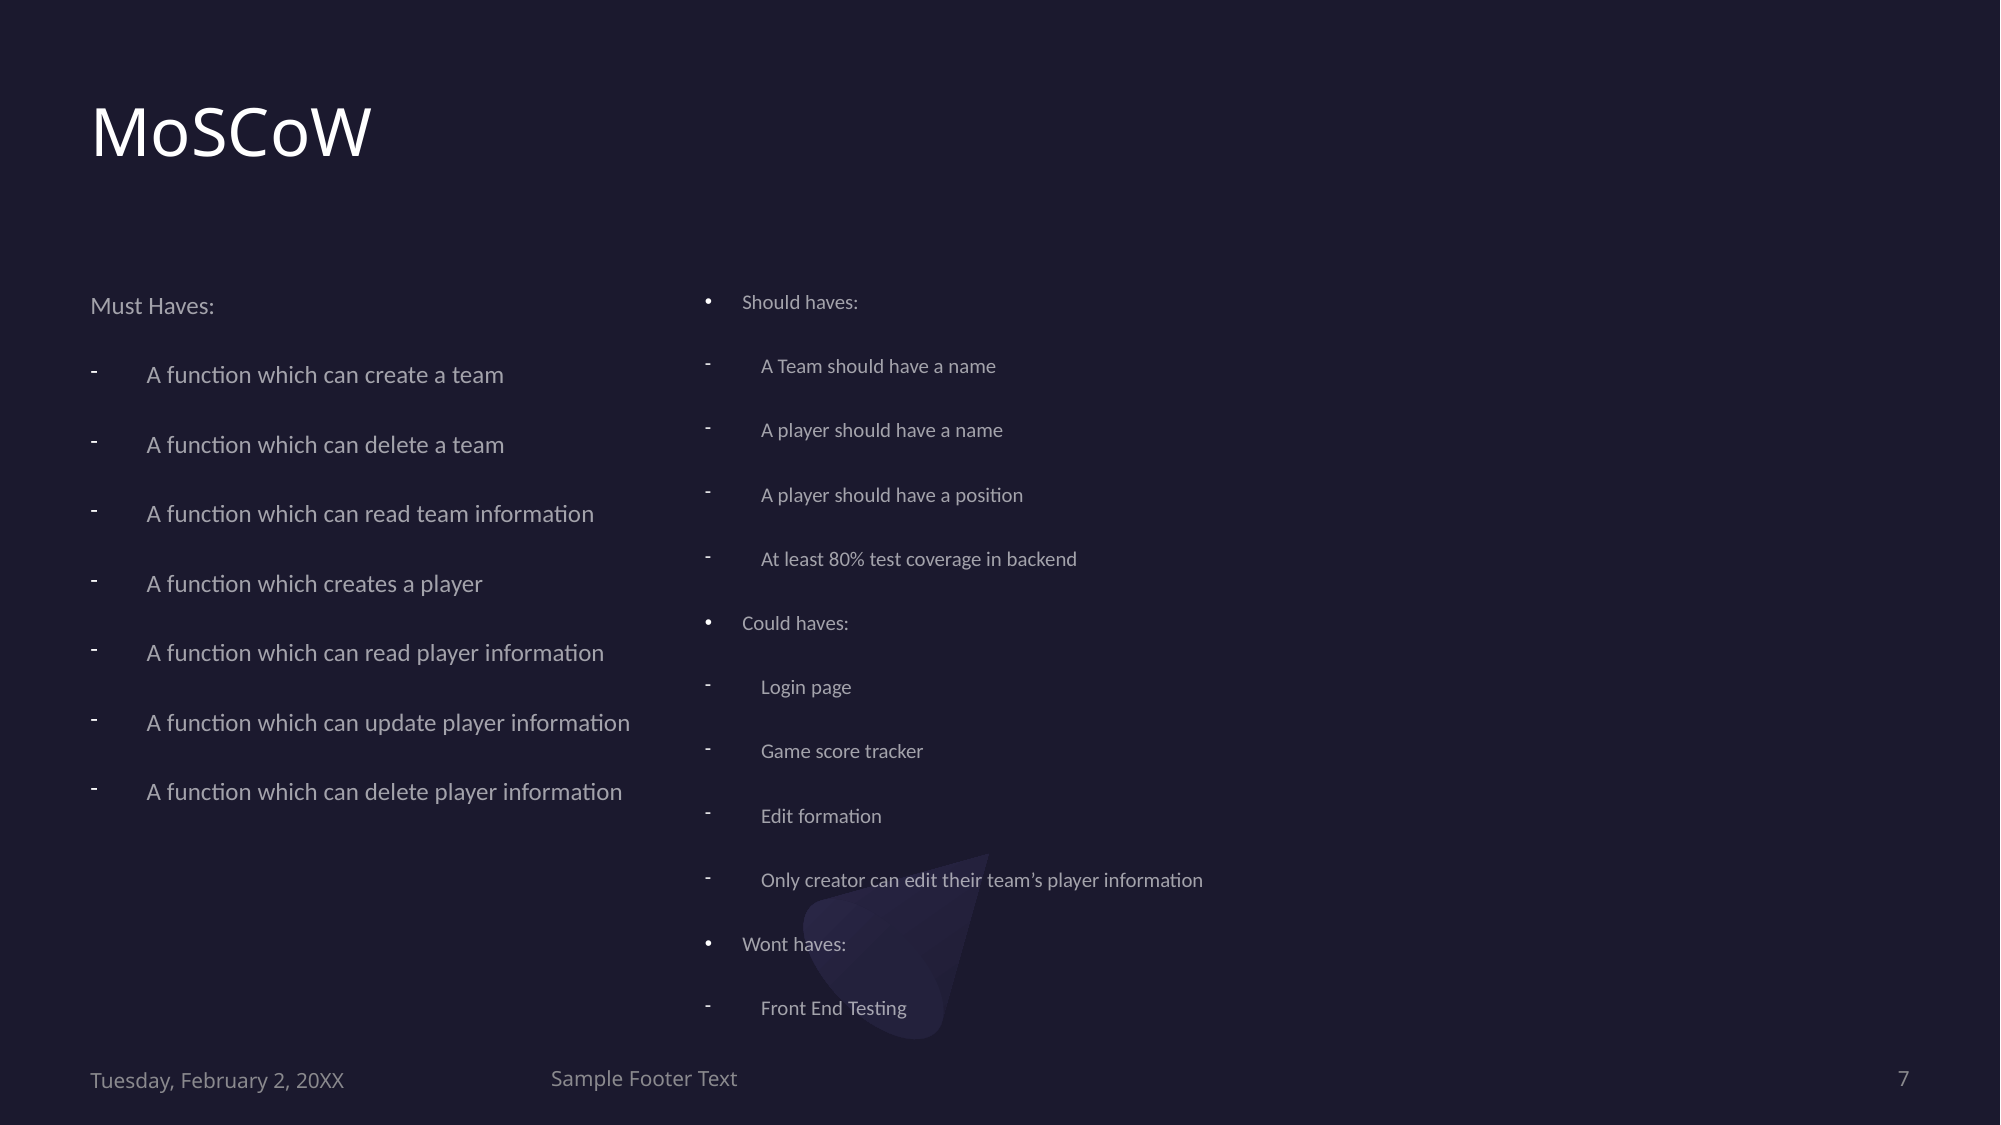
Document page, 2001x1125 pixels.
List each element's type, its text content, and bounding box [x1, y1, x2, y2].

list Must Haves: A function which can create a team A function which can delete a team A function which can read team information A function which creates a player A function which can read player information A function which can update player information A function which can delete player information [90, 287, 676, 1000]
footer Sample Footer Text [551, 1067, 1598, 1093]
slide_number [90, 1067, 522, 1093]
slide_number 7 [1632, 1067, 1910, 1093]
title MoSCoW [90, 90, 1910, 252]
list Should haves: A Team should have a name A player should have a name A player should have a position At least 80% test coverage in backend Could haves: Login page Game score tracker Edit formation Only creator can edit their team’s player information Wont haves: Front End Testing [704, 287, 1910, 1000]
